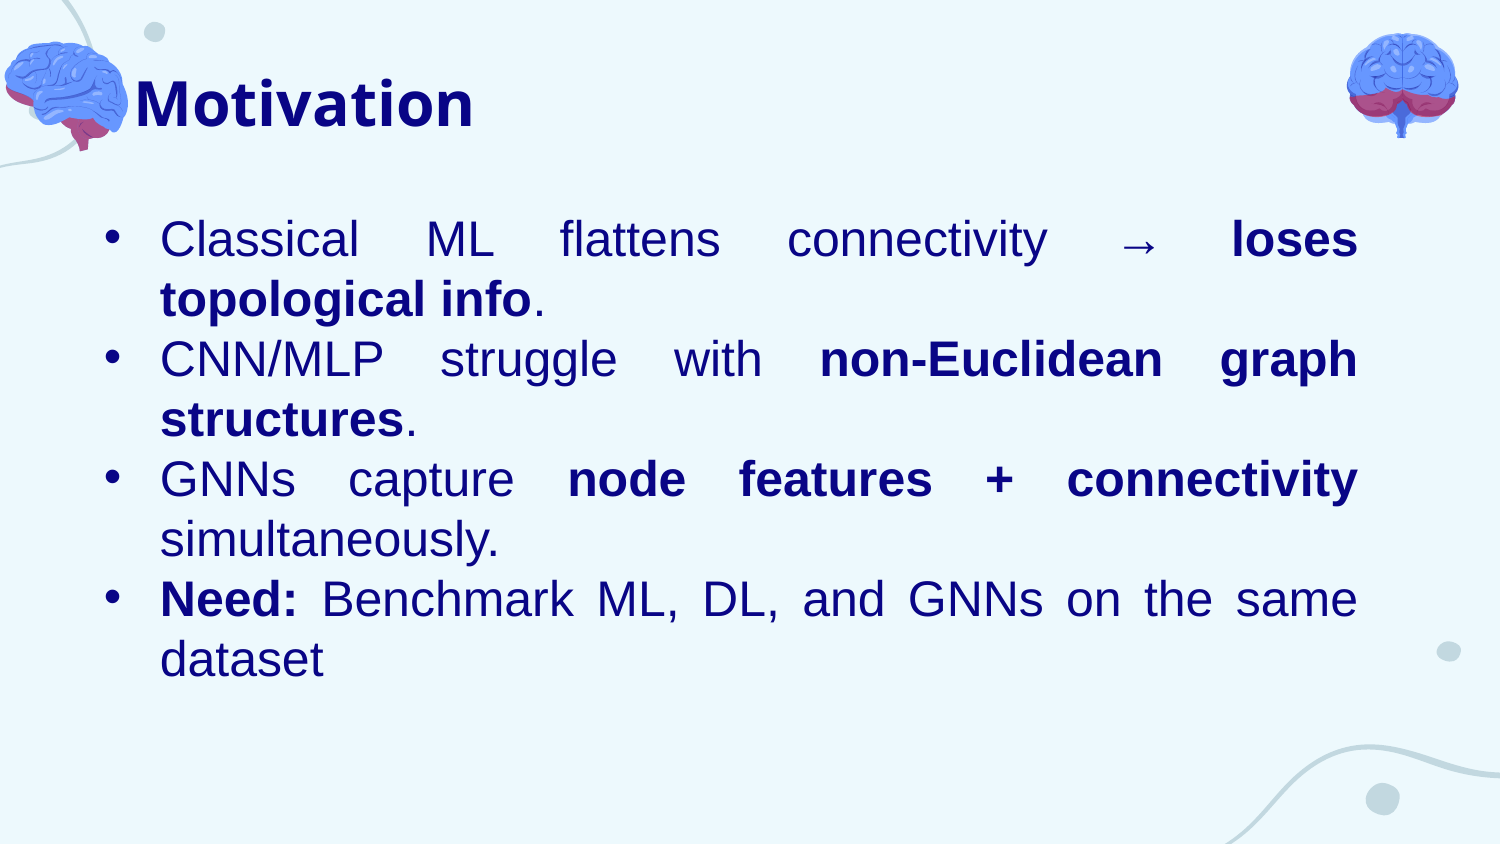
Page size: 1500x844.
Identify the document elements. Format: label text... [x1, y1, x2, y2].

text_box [0, 41, 131, 152]
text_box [1342, 32, 1464, 139]
subtitle Classical ML flattens connectivity → loses topological info. CNN/MLP struggle with non-Euclidean graph structures. GNNs capture node features + connectivity simultaneously. Need: Benchmark ML, DL, and GNNs on the same dataset [88, 193, 1374, 699]
title Motivation [136, 49, 1338, 143]
